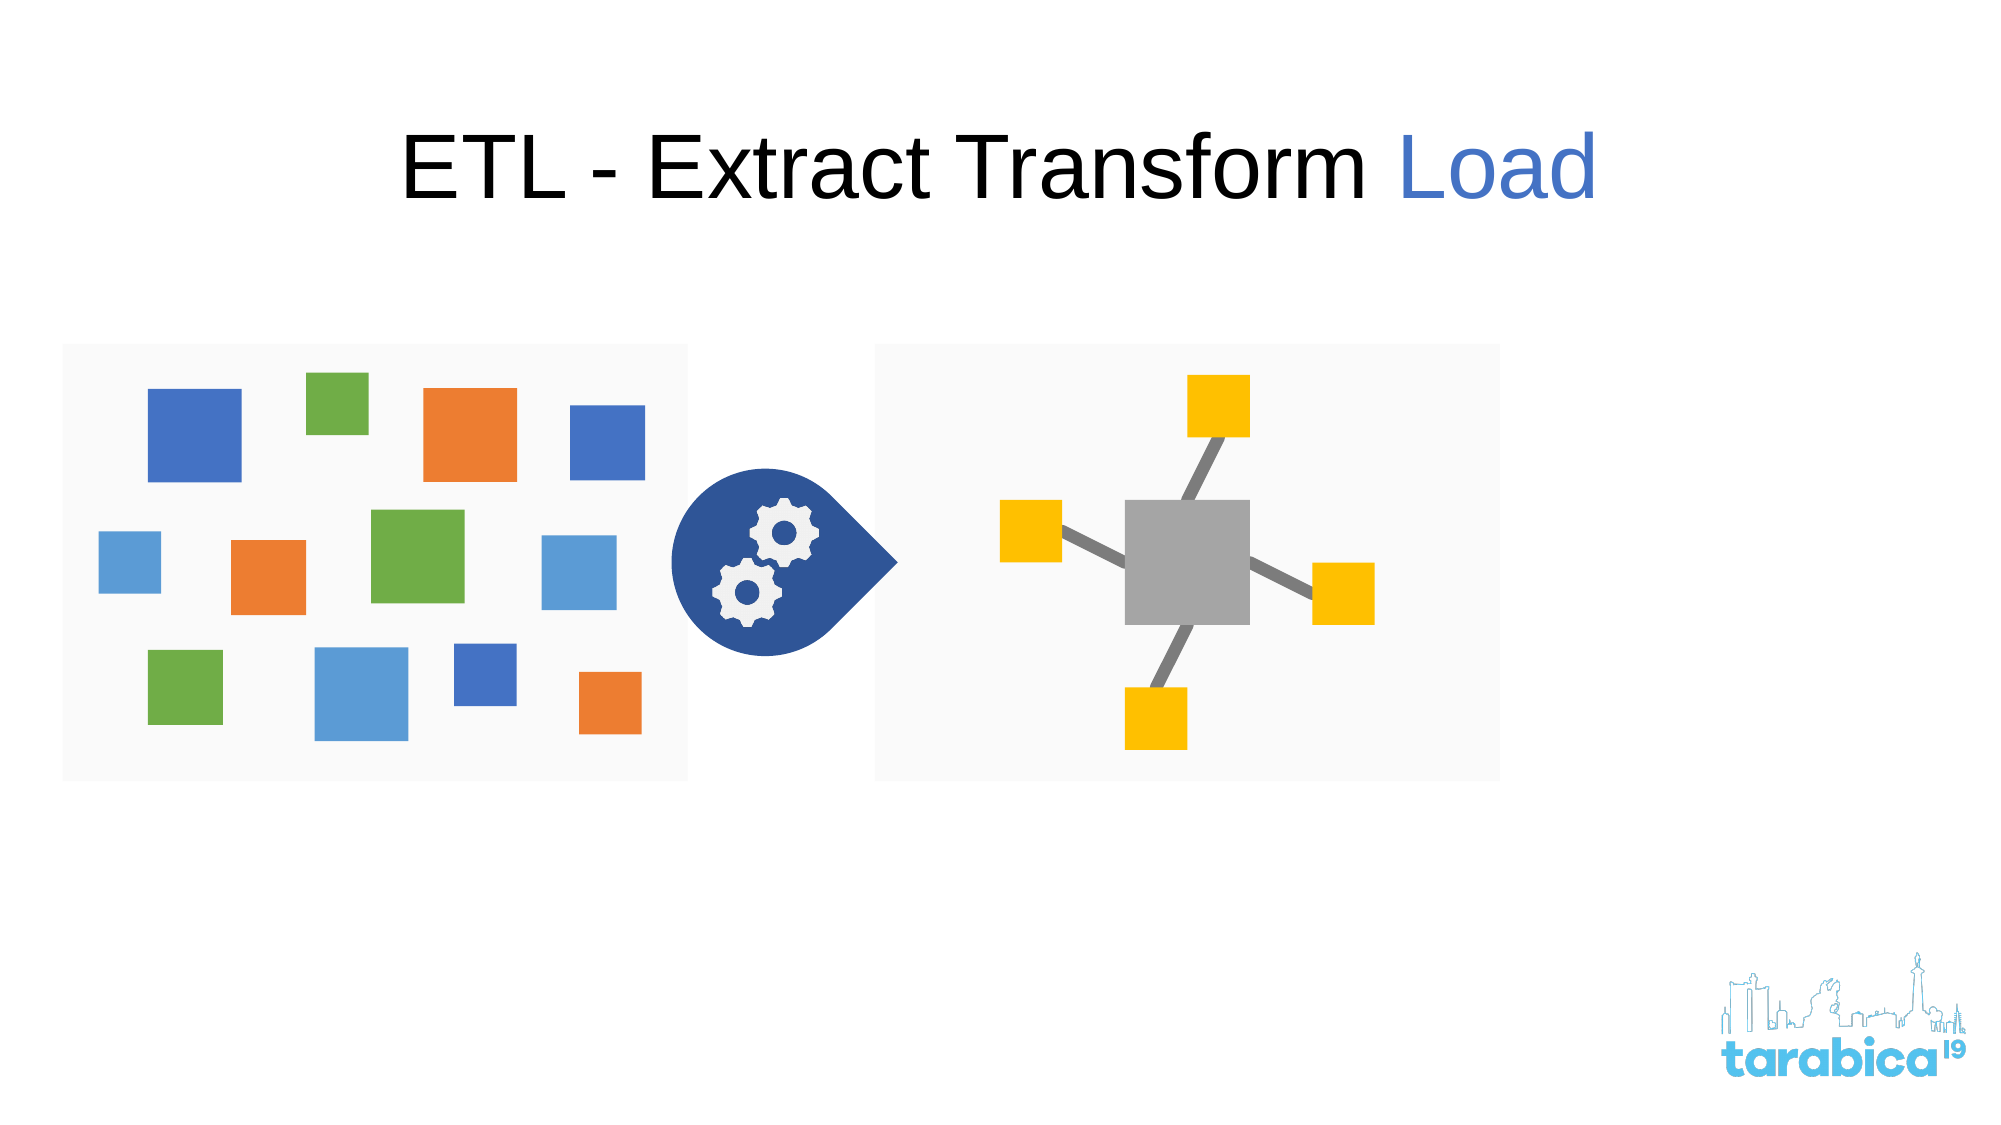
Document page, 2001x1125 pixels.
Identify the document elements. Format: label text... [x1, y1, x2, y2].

title ETL - Extract Transform Load [137, 59, 1863, 278]
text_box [874, 343, 1501, 782]
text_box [62, 343, 688, 782]
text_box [671, 468, 860, 657]
